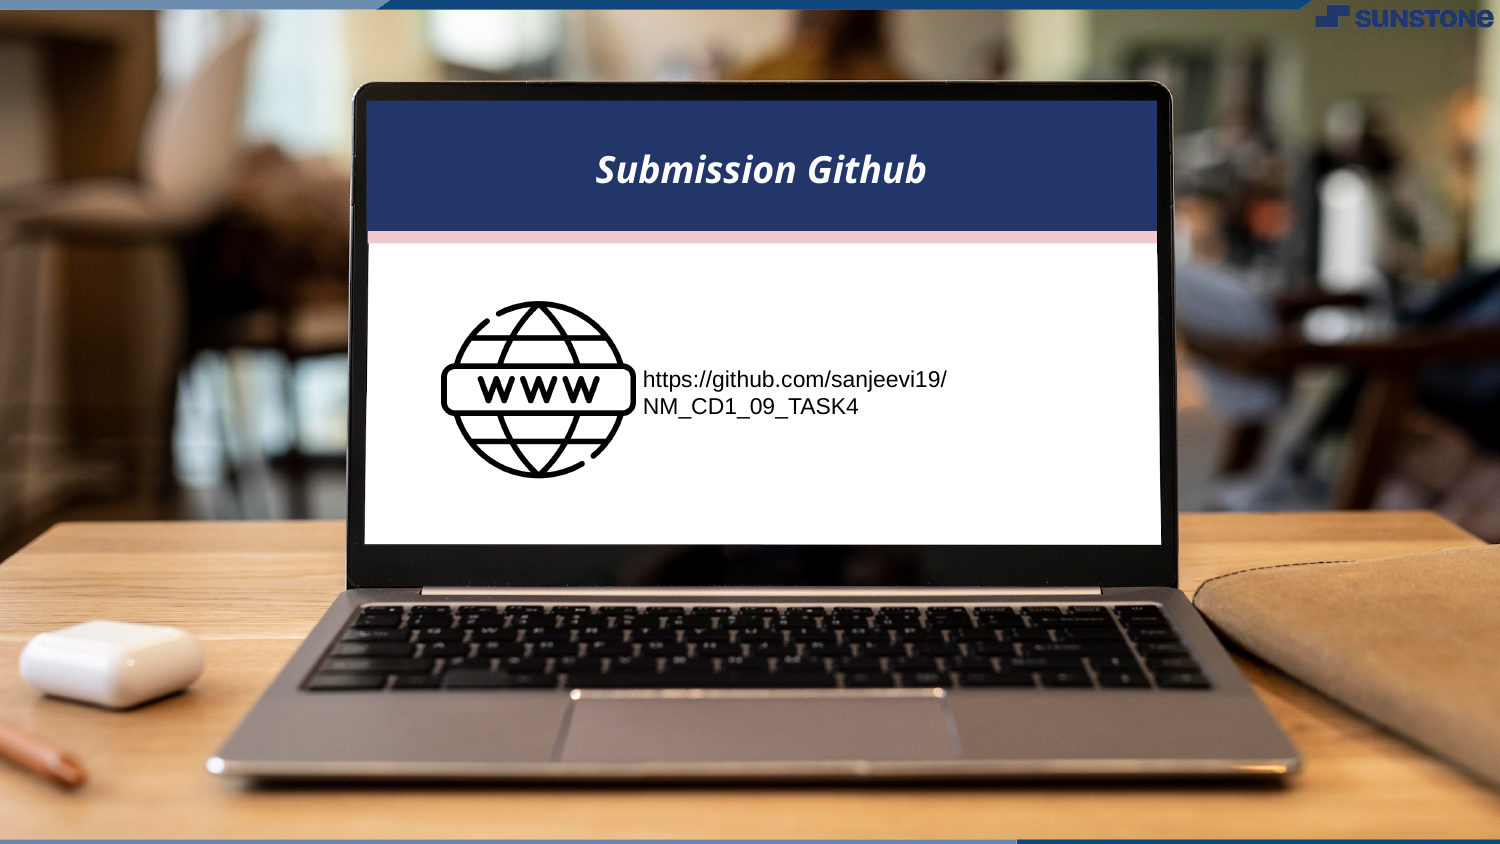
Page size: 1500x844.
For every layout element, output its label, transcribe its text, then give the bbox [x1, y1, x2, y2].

text_box https://github.com/sanjeevi19/NM_CD1_09_TASK4 [627, 349, 1169, 435]
picture [0, 0, 1500, 844]
list Submission Github [432, 131, 1091, 206]
